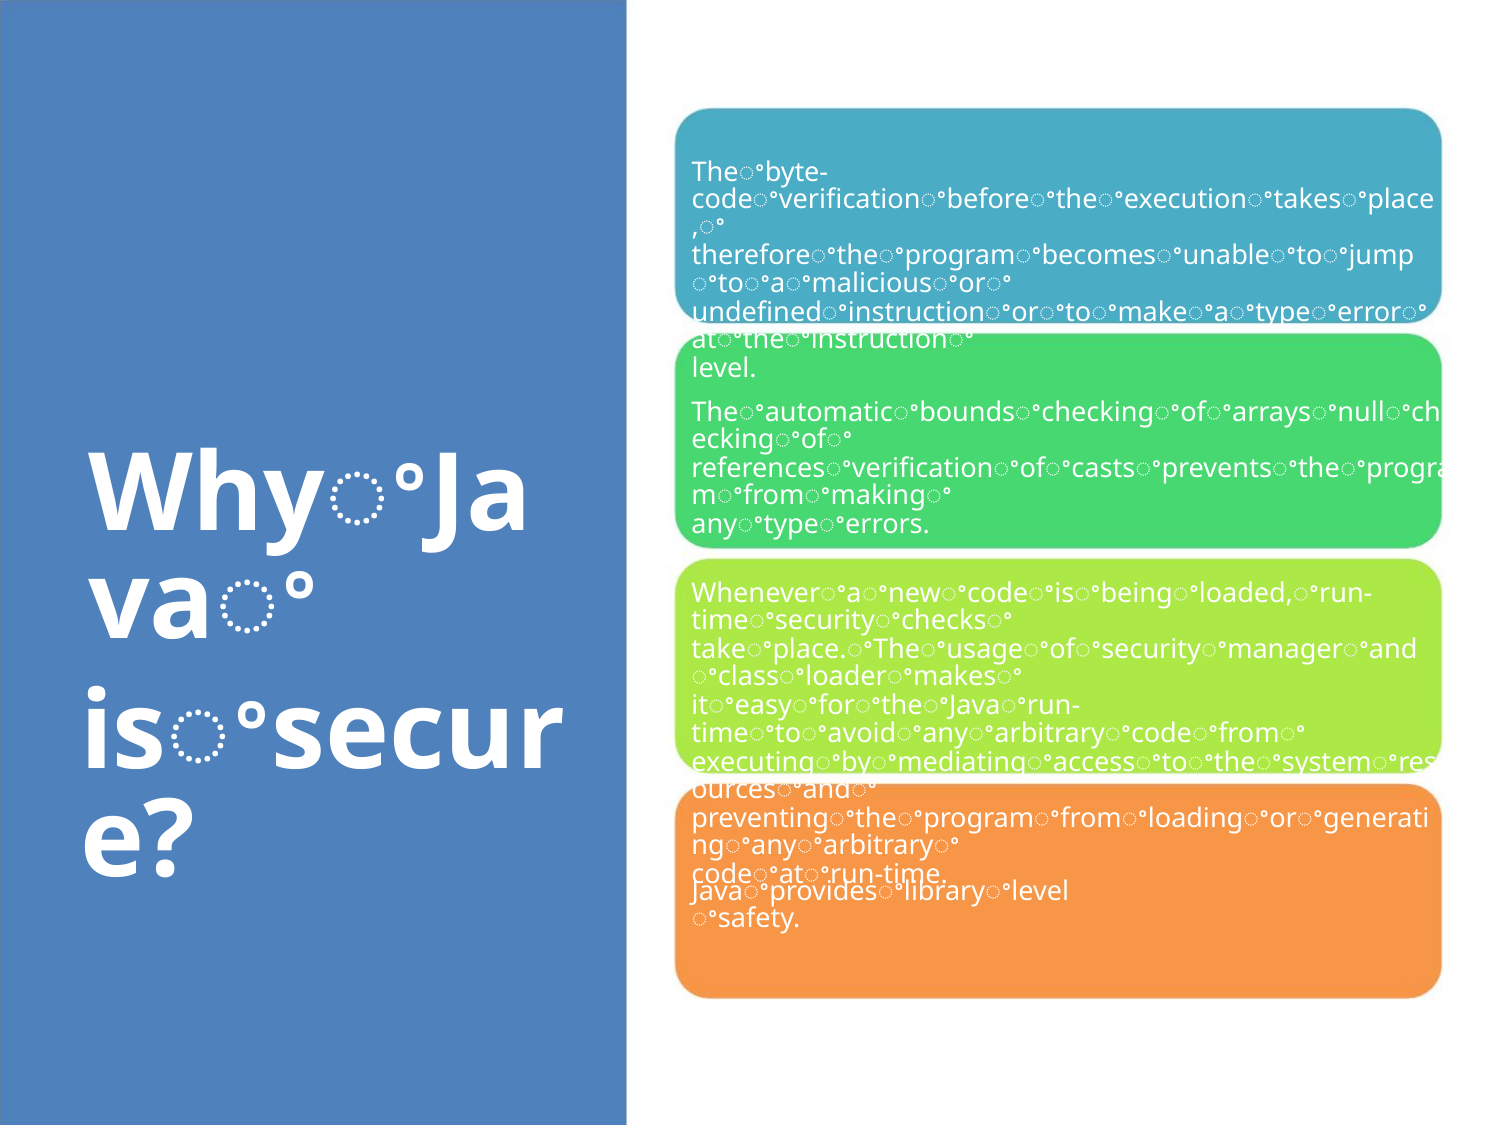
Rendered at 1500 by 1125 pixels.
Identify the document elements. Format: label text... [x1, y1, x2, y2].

text_box Wheneverꢀaꢀnewꢀcodeꢀisꢀbeingꢀloaded,ꢀrun-timeꢀsecurityꢀchecksꢀ takeꢀplace.ꢀTheꢀusageꢀofꢀsecurityꢀmanagerꢀandꢀclassꢀloaderꢀmakesꢀ itꢀeasyꢀforꢀtheꢀJavaꢀrun-timeꢀtoꢀavoidꢀanyꢀarbitraryꢀcodeꢀfromꢀ executingꢀbyꢀmediatingꢀaccessꢀtoꢀtheꢀsystemꢀresourcesꢀandꢀ preventingꢀtheꢀprogramꢀfromꢀloadingꢀorꢀgeneratingꢀanyꢀarbitraryꢀ codeꢀatꢀrun-time. [691, 580, 1444, 890]
text_box Theꢀbyte-codeꢀverificationꢀbeforeꢀtheꢀexecutionꢀtakesꢀplace,ꢀ thereforeꢀtheꢀprogramꢀbecomesꢀunableꢀtoꢀjumpꢀtoꢀaꢀmaliciousꢀorꢀ undefinedꢀinstructionꢀorꢀtoꢀmakeꢀaꢀtypeꢀerrorꢀatꢀtheꢀinstructionꢀ level. [691, 159, 1439, 384]
text_box WhyꢀJavaꢀ isꢀsecure? [80, 443, 564, 899]
text_box Theꢀautomaticꢀboundsꢀcheckingꢀofꢀarraysꢀnullꢀcheckingꢀofꢀ referencesꢀverificationꢀofꢀcastsꢀpreventsꢀtheꢀprogramꢀfromꢀmakingꢀ anyꢀtypeꢀerrors. [691, 399, 1453, 540]
text_box Javaꢀprovidesꢀlibraryꢀlevelꢀsafety. [691, 878, 1079, 933]
text_box [0, 0, 1500, 1125]
